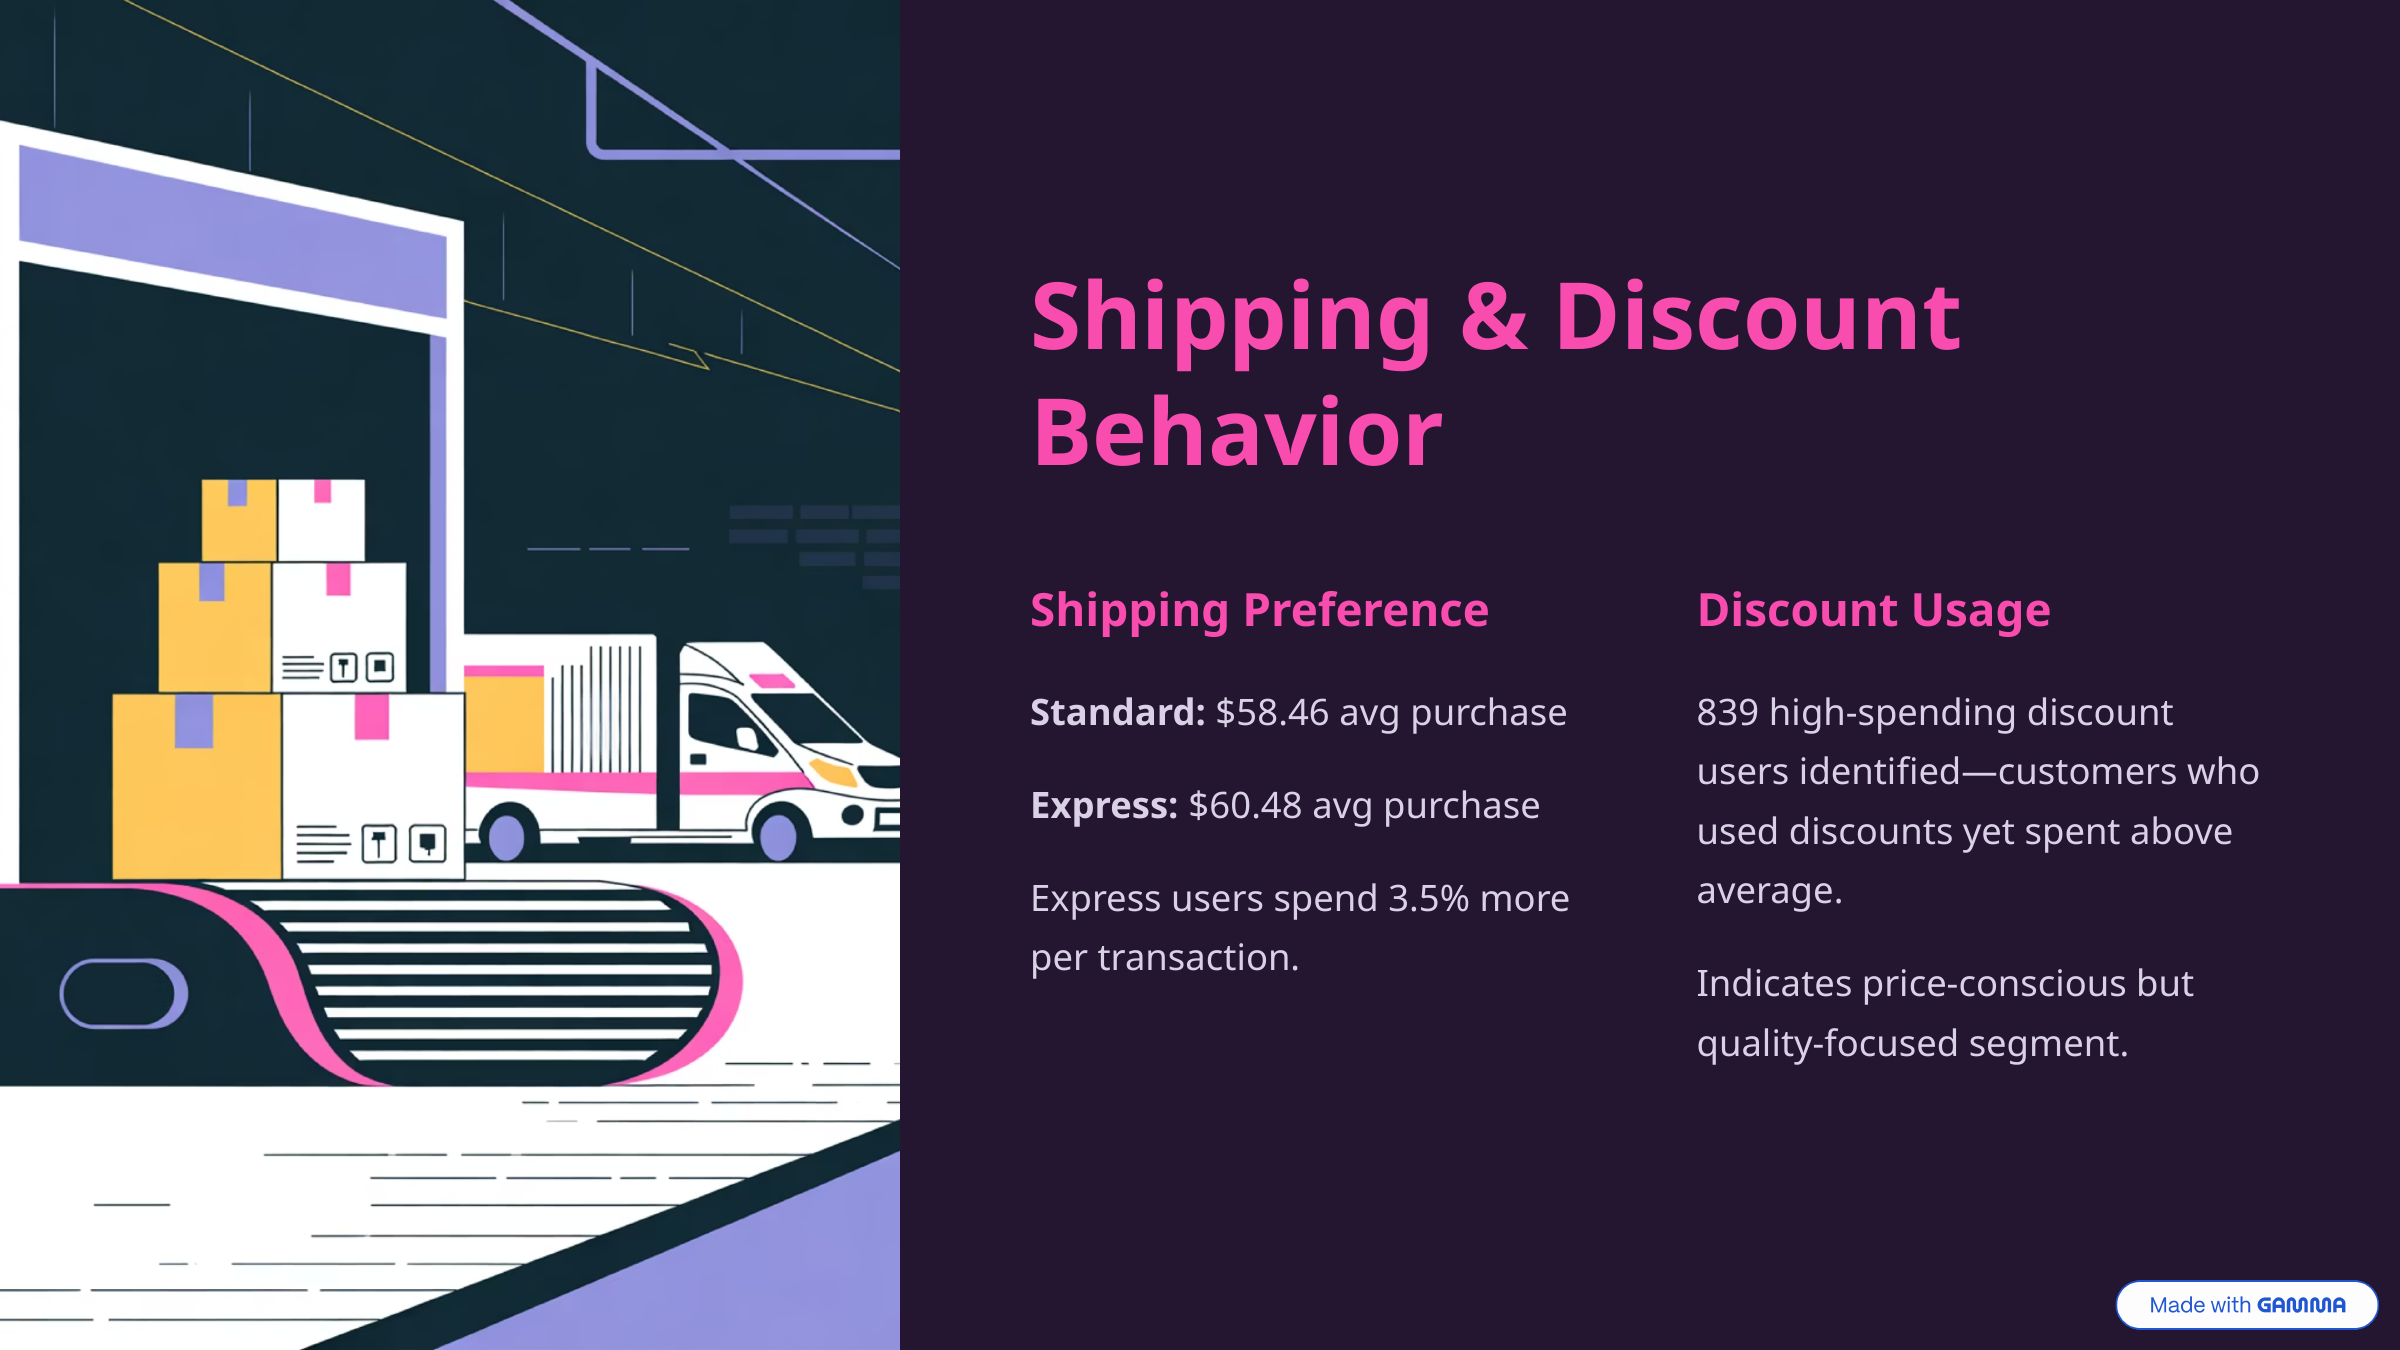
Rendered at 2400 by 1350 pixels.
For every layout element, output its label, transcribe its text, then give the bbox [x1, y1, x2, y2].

text_box Express: $60.48 avg purchase [1030, 766, 1605, 826]
picture [2106, 1271, 2389, 1339]
text_box 839 high-spending discount users identified—customers who used discounts yet spent above average. [1696, 673, 2271, 912]
text_box Discount Usage [1696, 577, 2162, 637]
text_box Express users spend 3.5% more per transaction. [1030, 859, 1605, 979]
picture [0, 0, 900, 1350]
text_box Shipping & Discount Behavior [1030, 252, 2270, 485]
text_box Shipping Preference [1030, 577, 1496, 637]
text_box Standard: $58.46 avg purchase [1030, 673, 1605, 733]
text_box Indicates price-conscious but quality-focused segment. [1696, 944, 2271, 1064]
